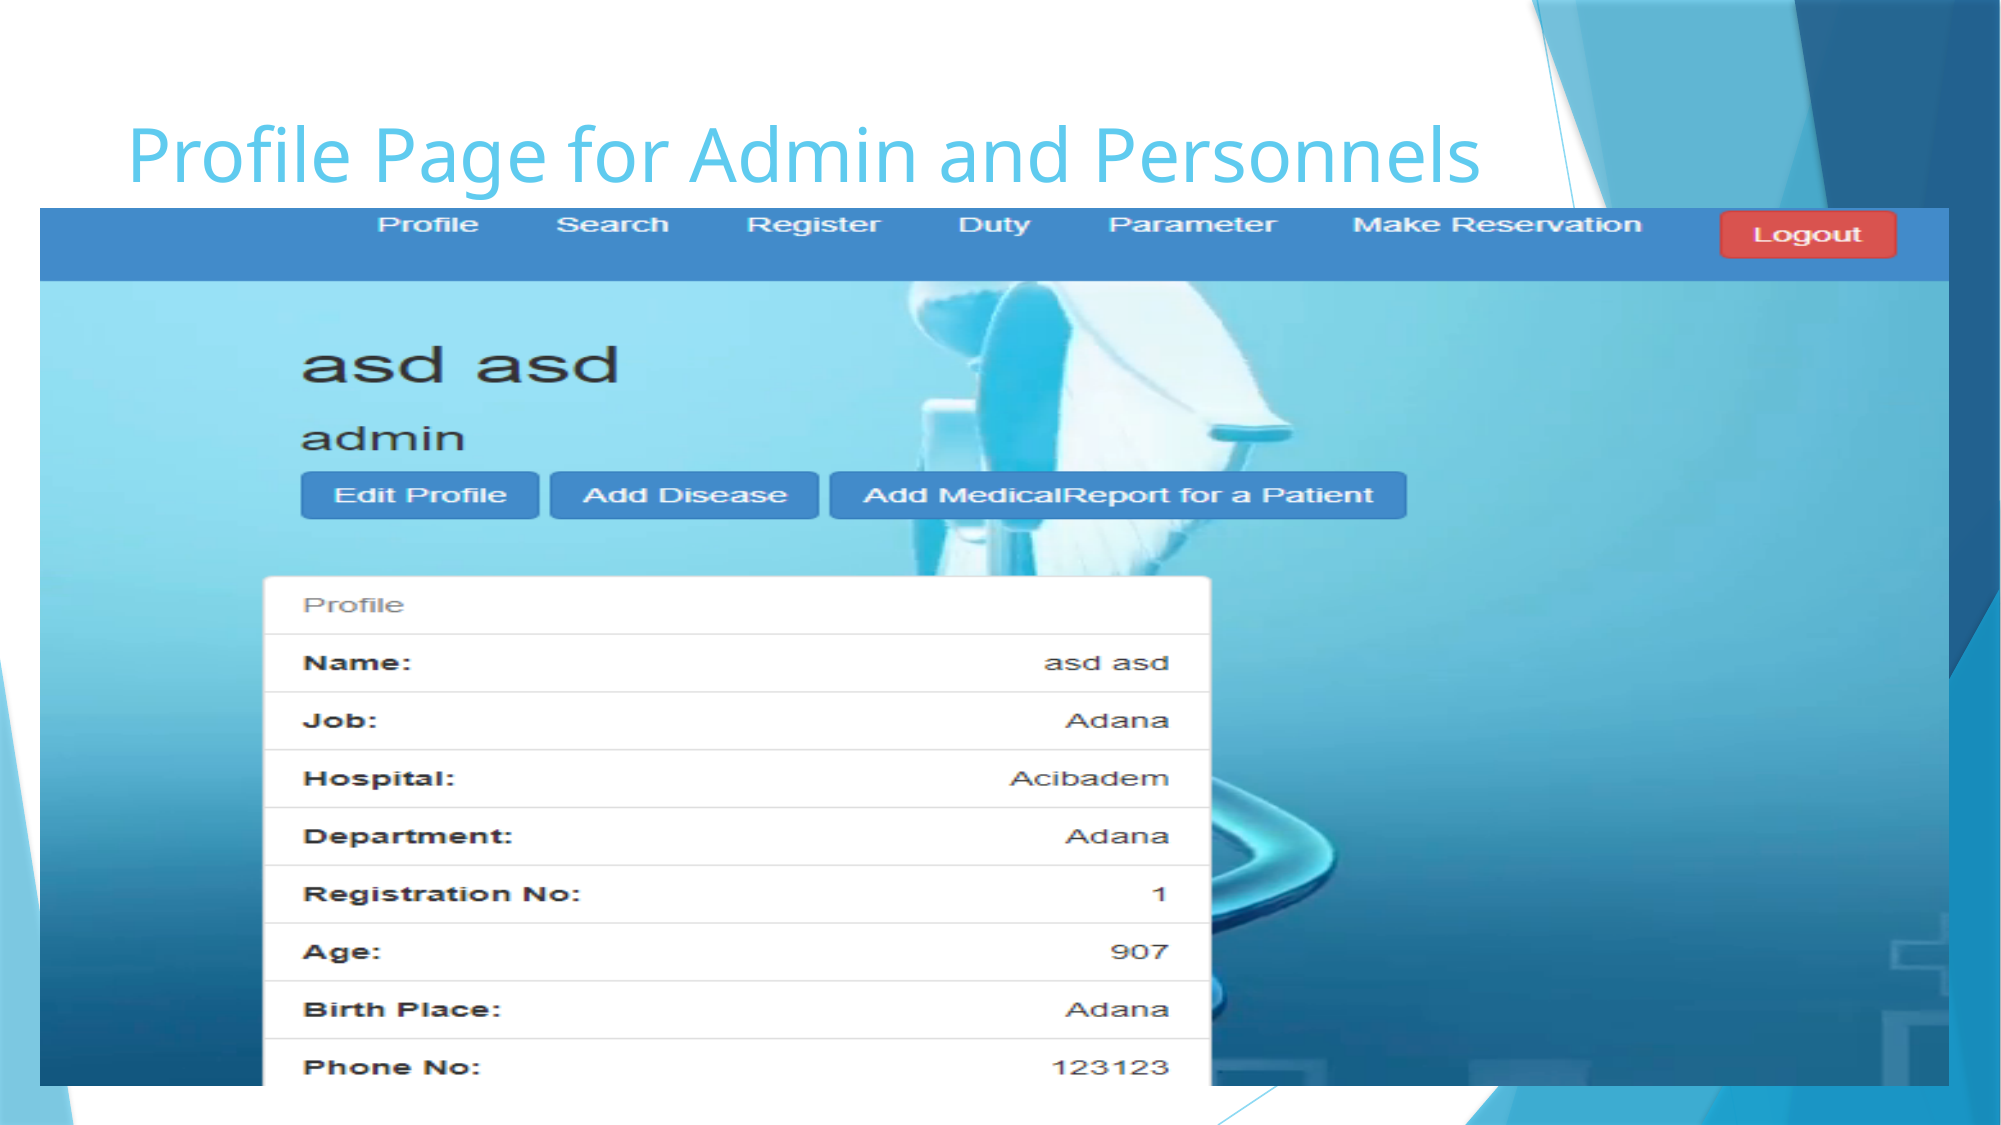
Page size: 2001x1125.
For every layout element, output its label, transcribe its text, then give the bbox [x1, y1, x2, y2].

title Profile Page for Admin and Personnels [111, 99, 1522, 205]
picture [39, 207, 1949, 1087]
